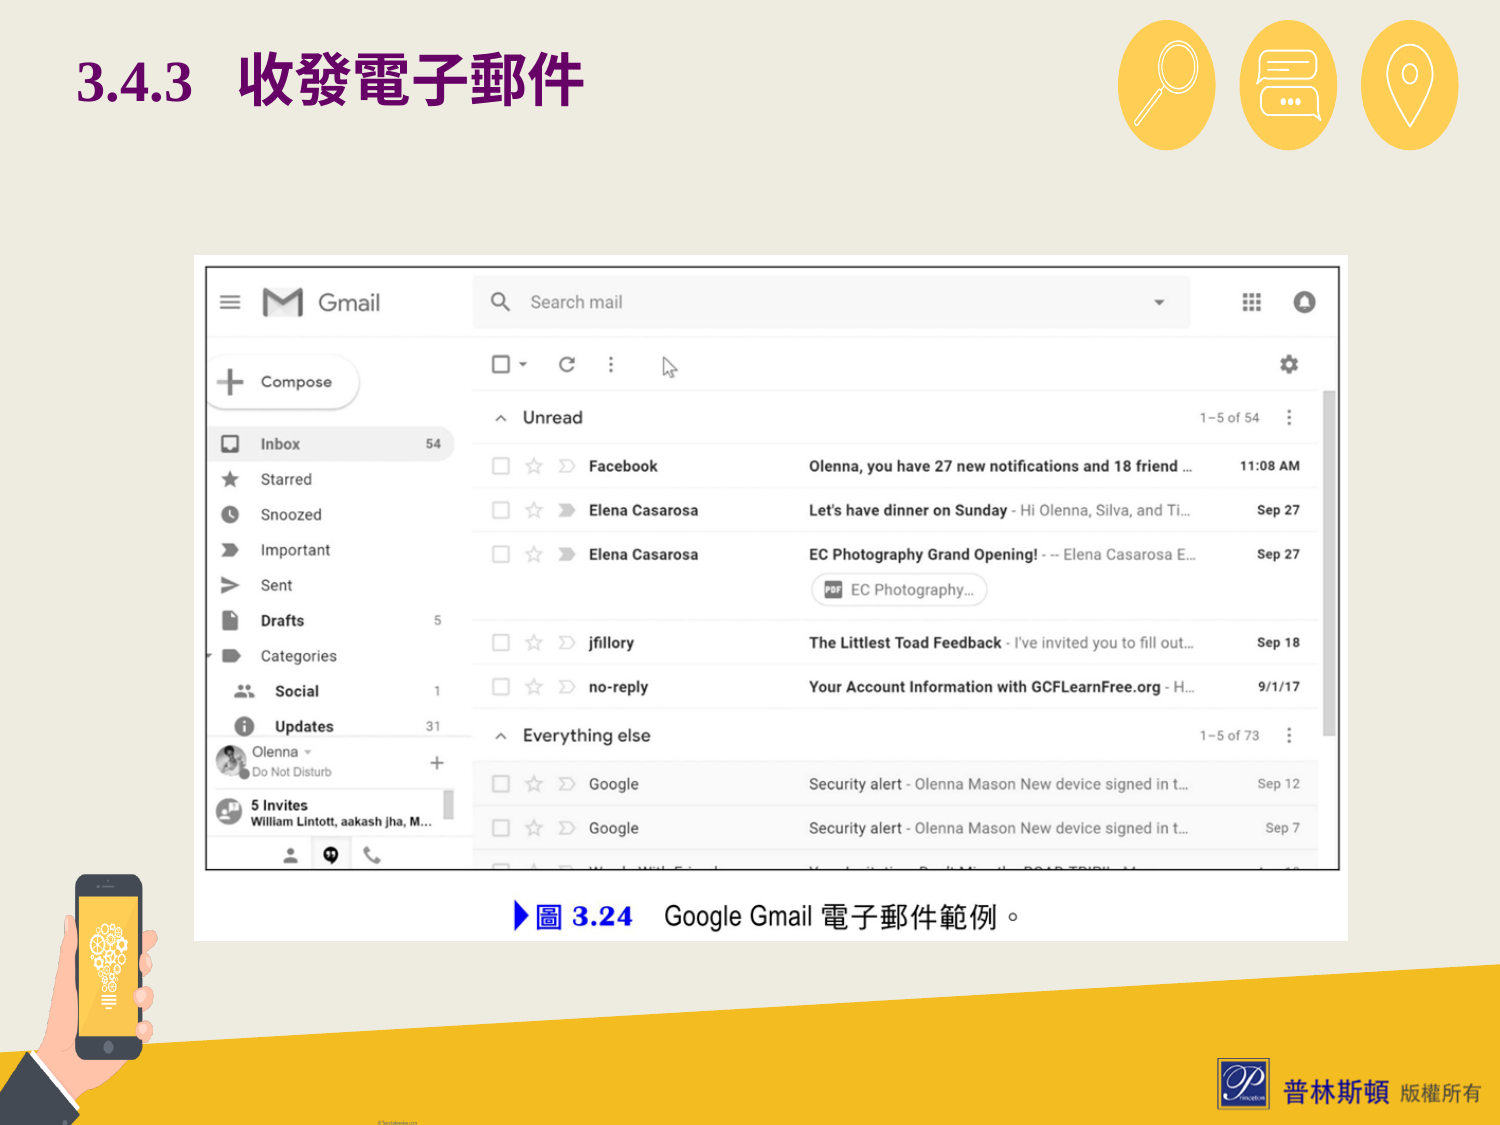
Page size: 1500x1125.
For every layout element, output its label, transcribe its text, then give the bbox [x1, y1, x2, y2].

picture [1217, 1058, 1500, 1125]
title 3.4.3 收發電子郵件 [76, 19, 1459, 114]
picture [0, 255, 1348, 1125]
